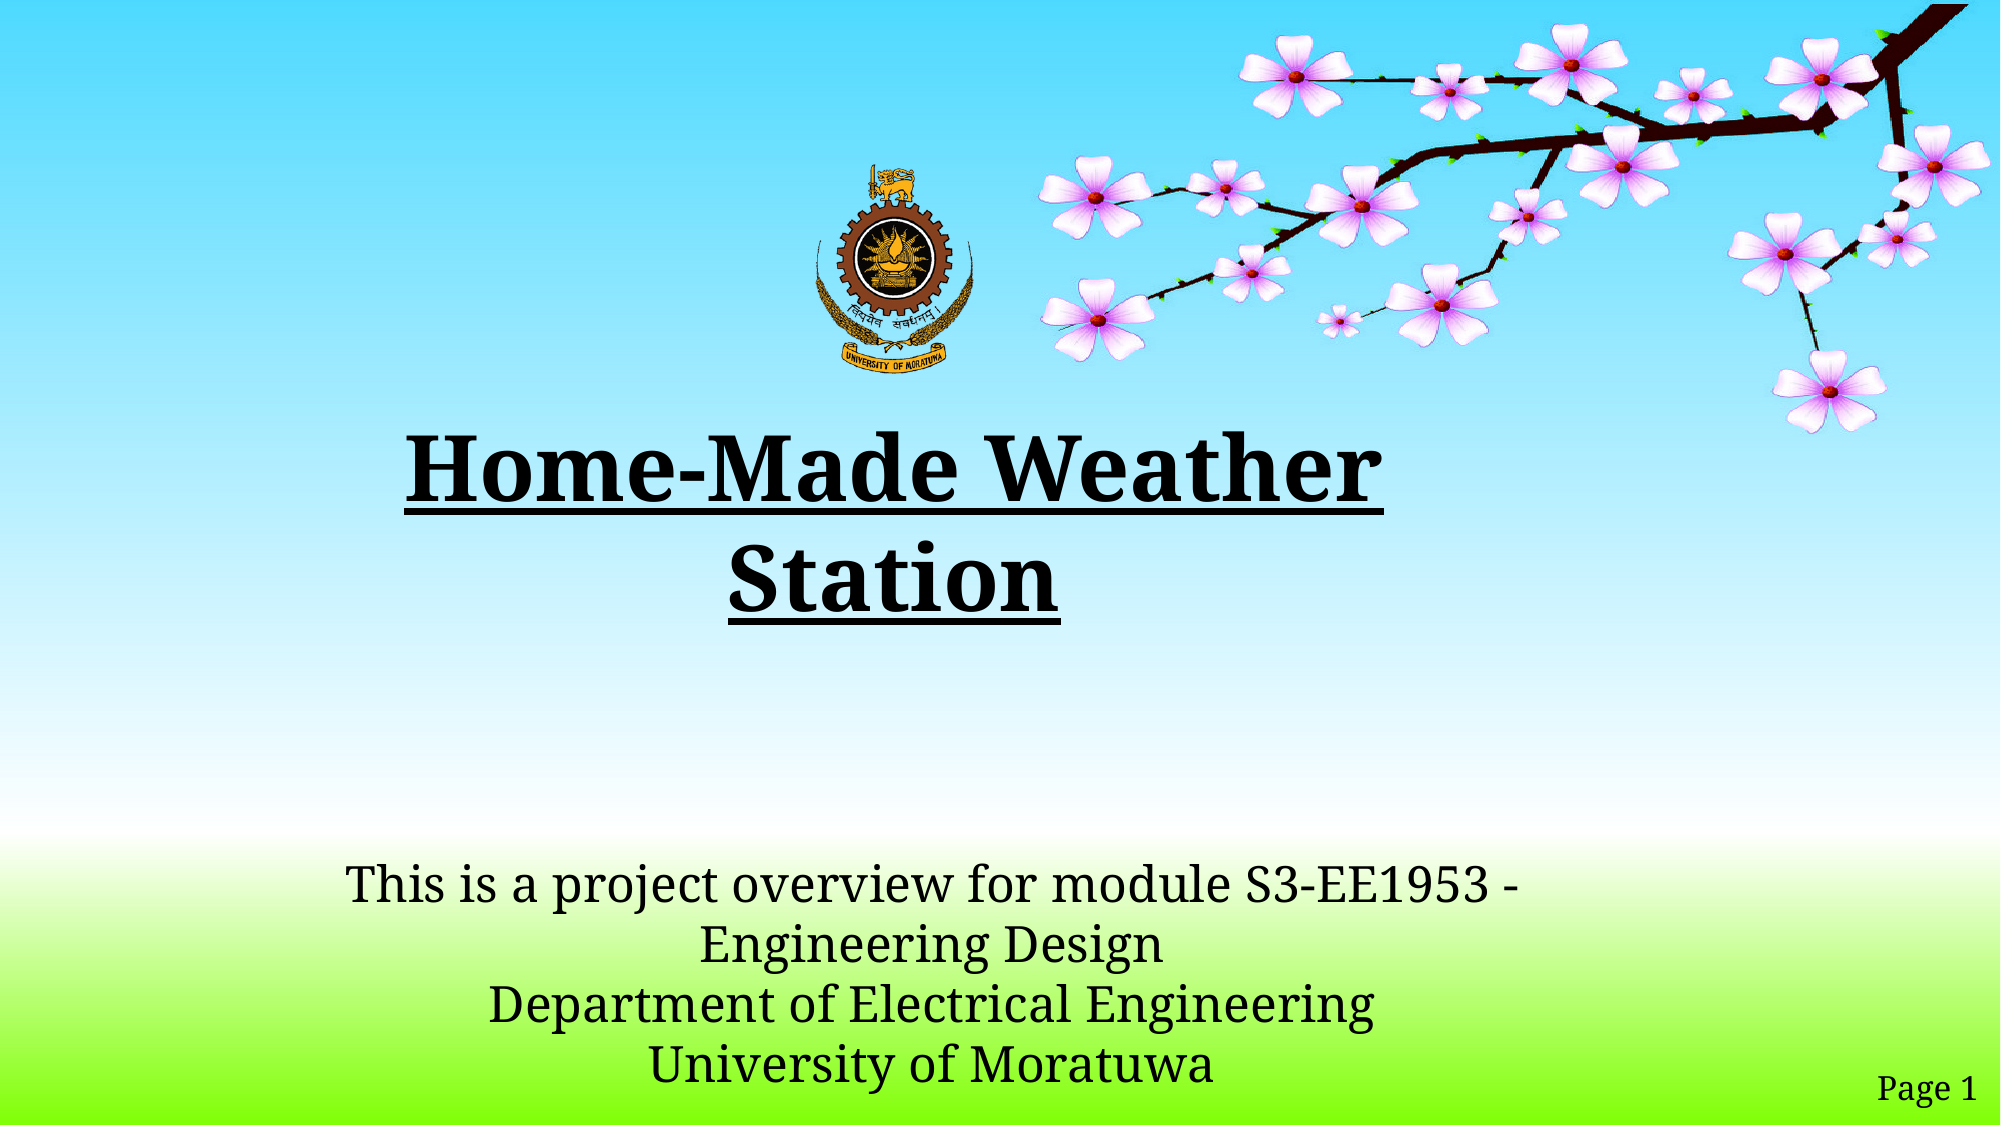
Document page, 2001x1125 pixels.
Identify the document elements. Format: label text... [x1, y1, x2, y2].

text_box This is a project overview for module S3-EE1953 - Engineering Design Department of Electrical Engineering University of Moratuwa [192, 845, 1672, 1125]
picture [0, 0, 2001, 1125]
text_box Home-Made Weather Station [362, 402, 1427, 637]
text_box Page 1 [1862, 1059, 2000, 1115]
